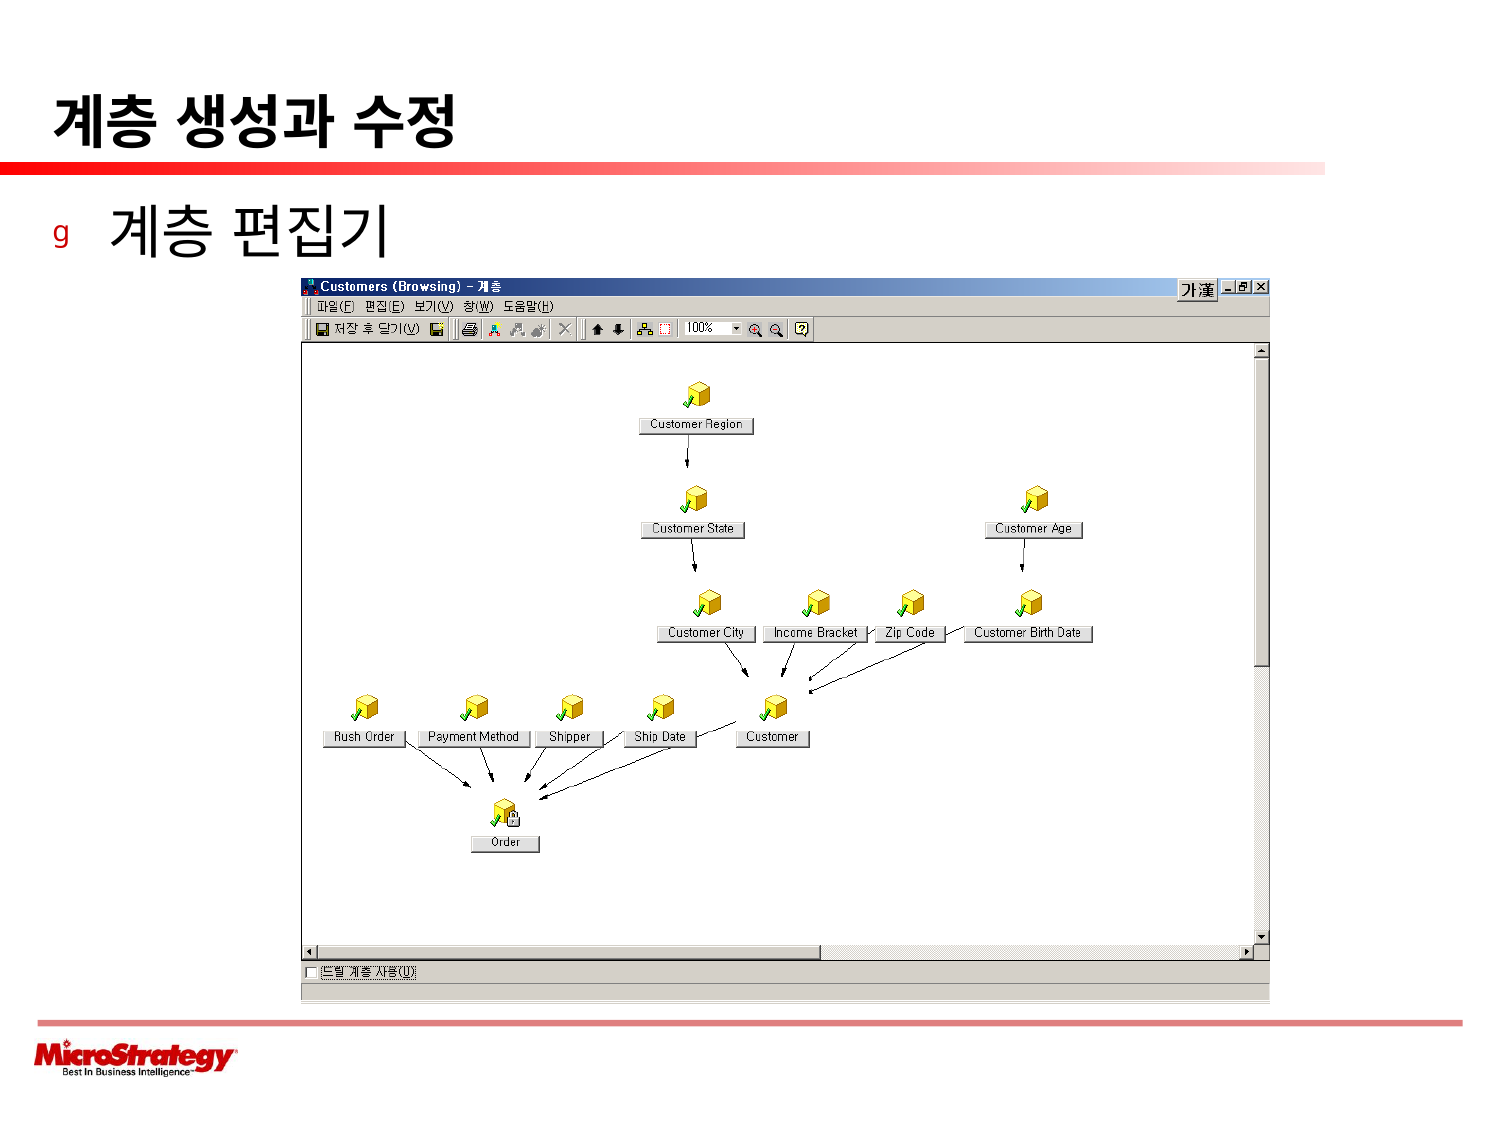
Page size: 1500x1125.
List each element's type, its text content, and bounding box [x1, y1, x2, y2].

picture [34, 1038, 238, 1077]
list 계층 편집기 [37, 188, 1463, 1013]
title 계층 생성과 수정 [37, 37, 1463, 163]
picture [300, 278, 1270, 1004]
